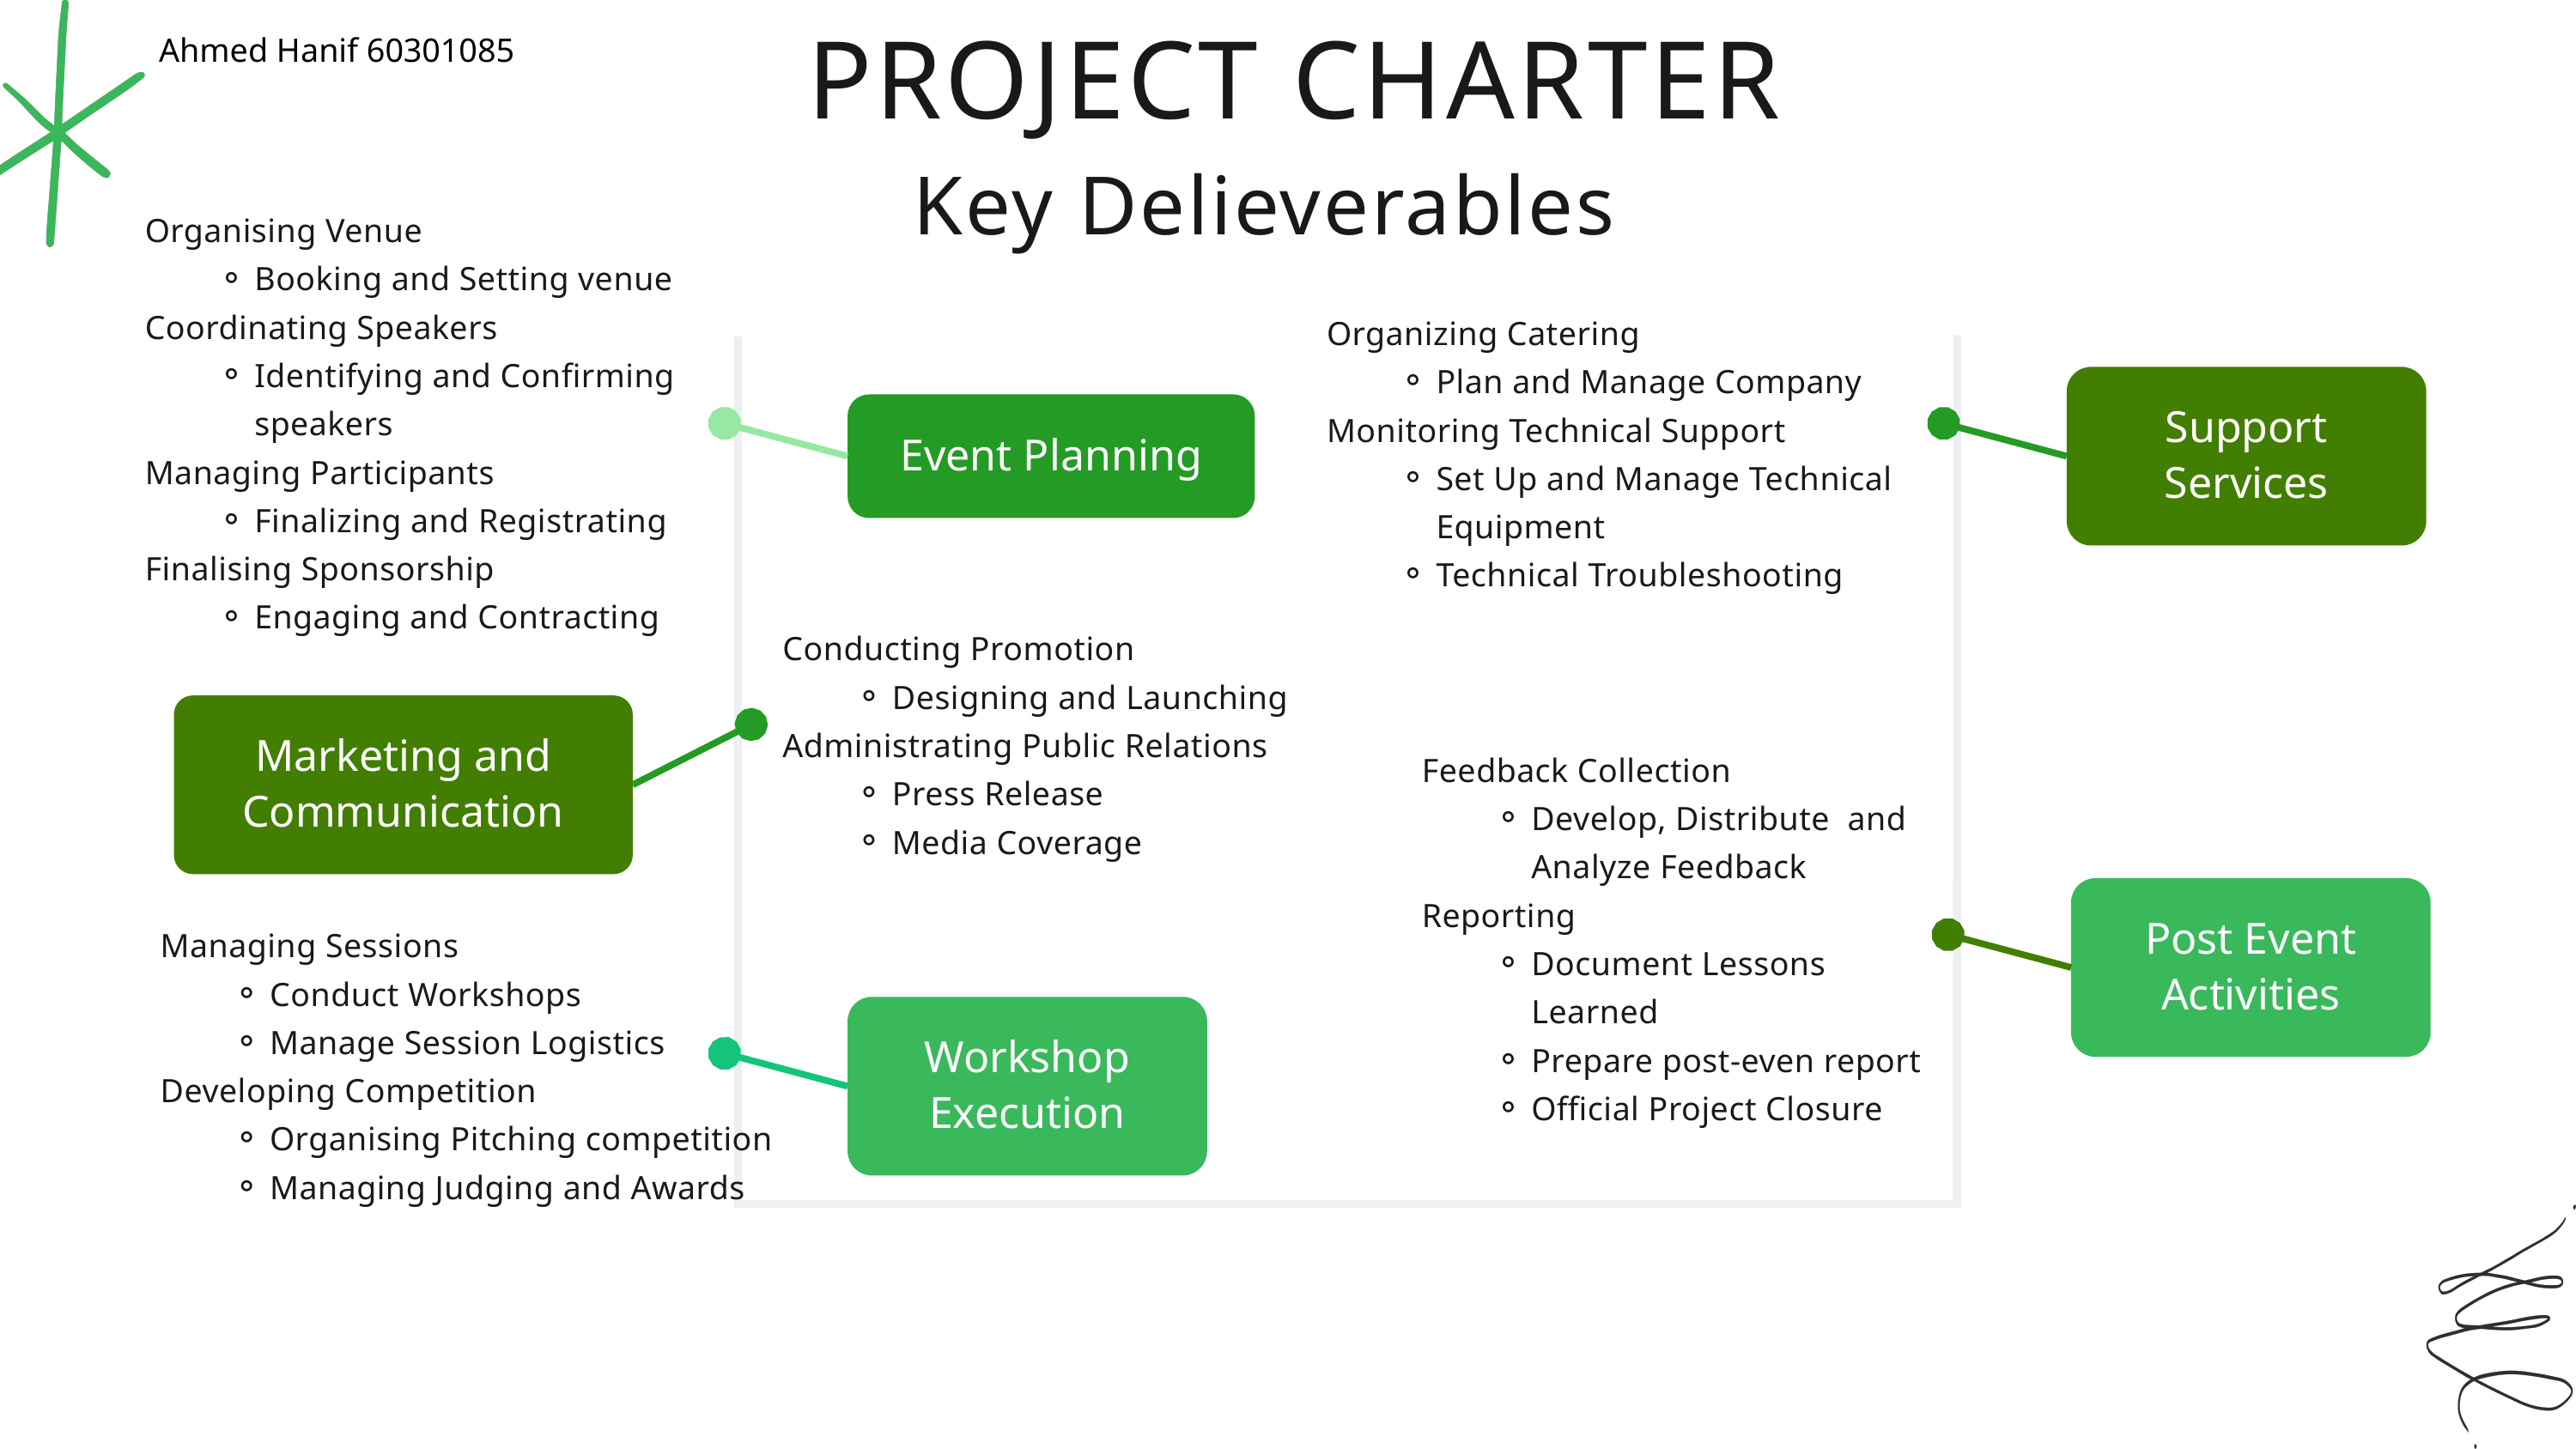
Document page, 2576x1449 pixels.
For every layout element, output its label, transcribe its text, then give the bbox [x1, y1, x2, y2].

text_box [715, 1045, 842, 1085]
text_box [438, 45, 2093, 244]
text_box [1935, 415, 2062, 455]
text_box [638, 715, 761, 783]
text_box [847, 996, 1208, 1176]
text_box Ahmed Hanif 60301085 [144, 19, 381, 70]
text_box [847, 394, 1255, 518]
text_box Conducting Promotion Designing and Launching Administrating Public Relations Press Release Media Coverage [782, 619, 1373, 861]
text_box Feedback Collection Develop, Distribute and Analyze Feedback Reporting Document Lessons Learned Prepare post-even report Official Project Closure [1421, 740, 1957, 1127]
text_box [1939, 925, 2066, 967]
text_box Organising Venue Booking and Setting venue Coordinating Speakers Identifying and Confirming speakers Managing Participants Finalizing and Registrating Finalising Sponsorship Engaging and Contracting [144, 200, 751, 636]
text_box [386, 11, 2201, 237]
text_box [2070, 877, 2431, 1058]
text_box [2066, 367, 2427, 546]
text_box [715, 415, 842, 455]
text_box Managing Sessions Conduct Workshops Manage Session Logistics Developing Competition Organising Pitching competition Managing Judging and Awards [160, 915, 783, 1254]
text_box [173, 694, 634, 875]
text_box [0, 0, 145, 247]
text_box [2426, 1204, 2576, 1449]
text_box Organizing Catering Plan and Manage Company Monitoring Technical Support Set Up and Manage Technical Equipment Technical Troubleshooting [1327, 303, 1948, 642]
